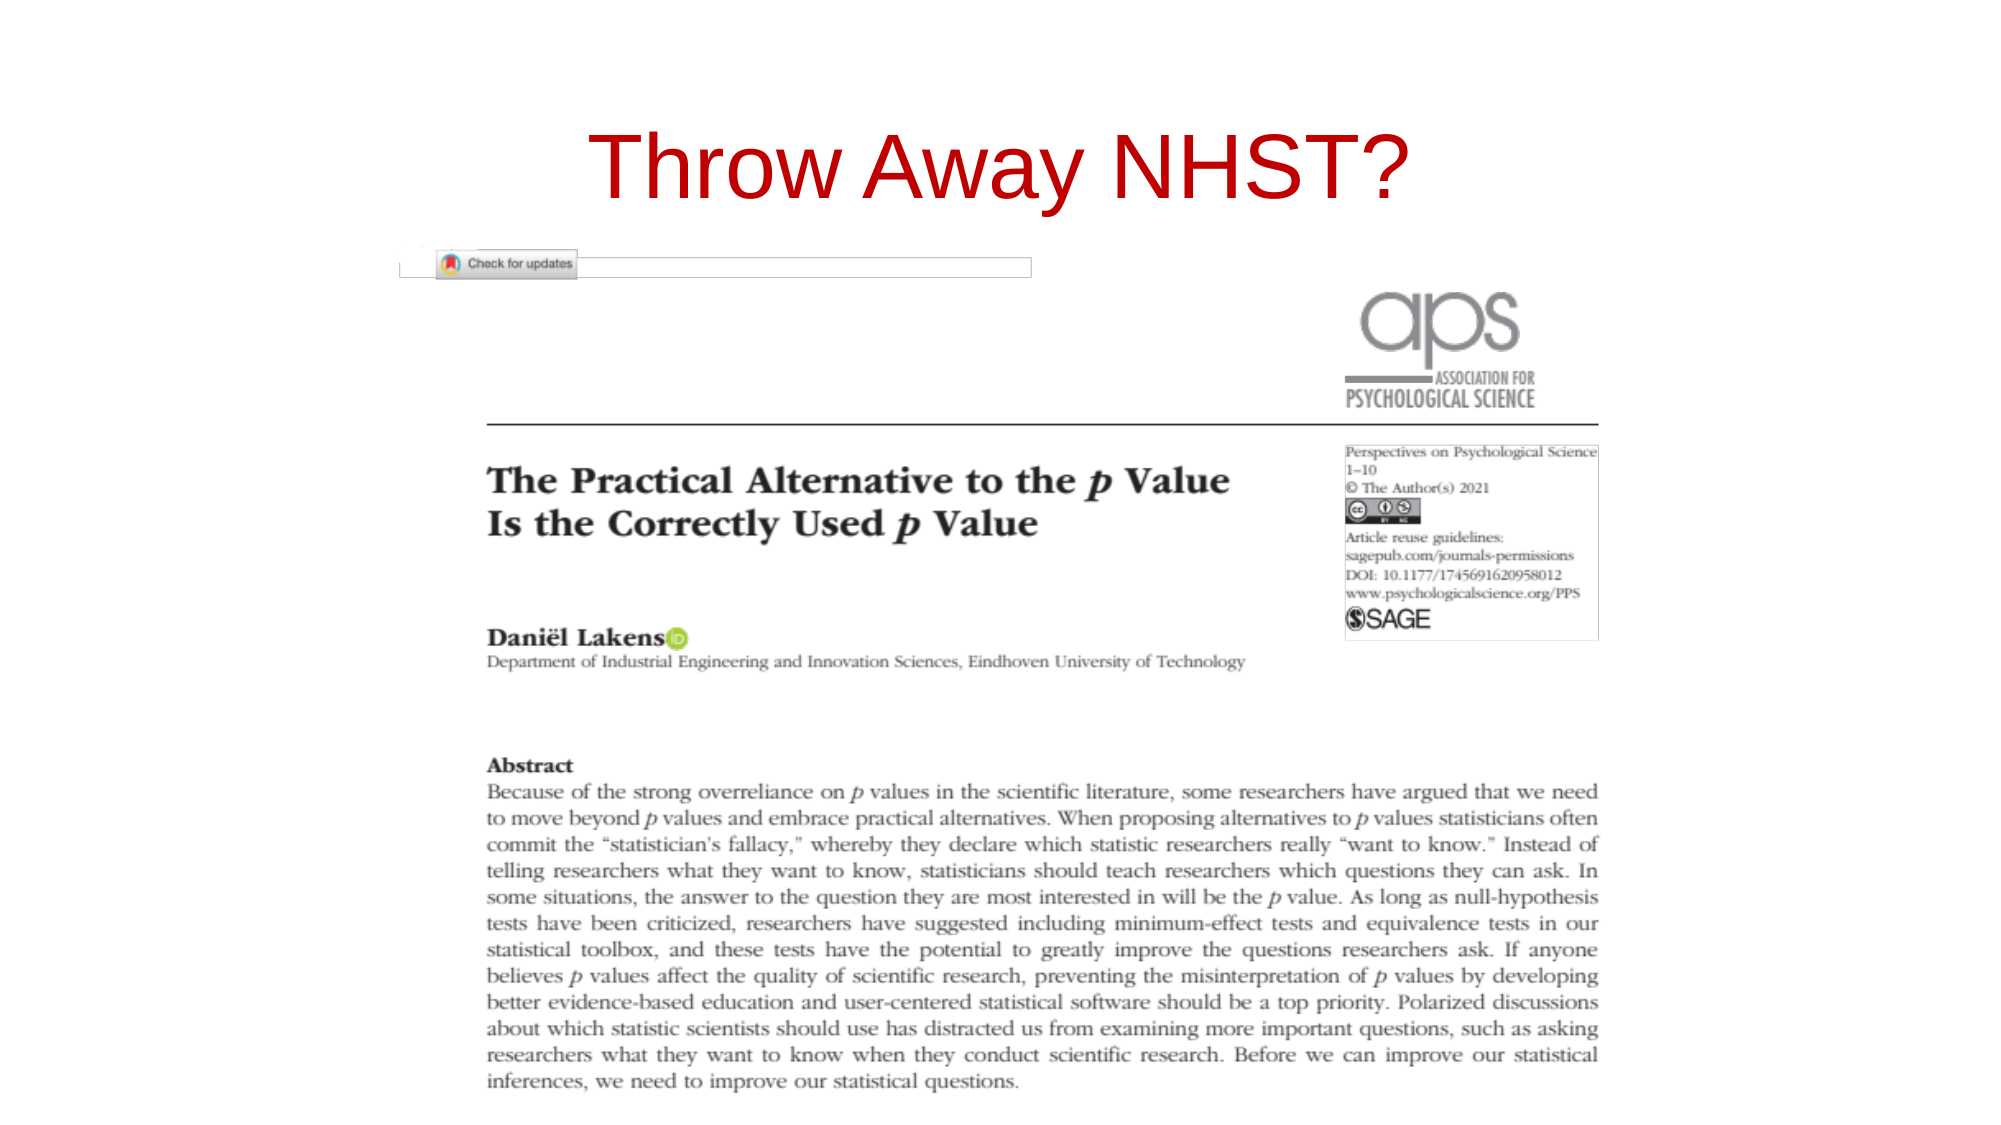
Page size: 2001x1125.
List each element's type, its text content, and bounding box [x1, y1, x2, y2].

picture [382, 240, 1701, 1125]
title Throw Away NHST? [137, 59, 1863, 278]
